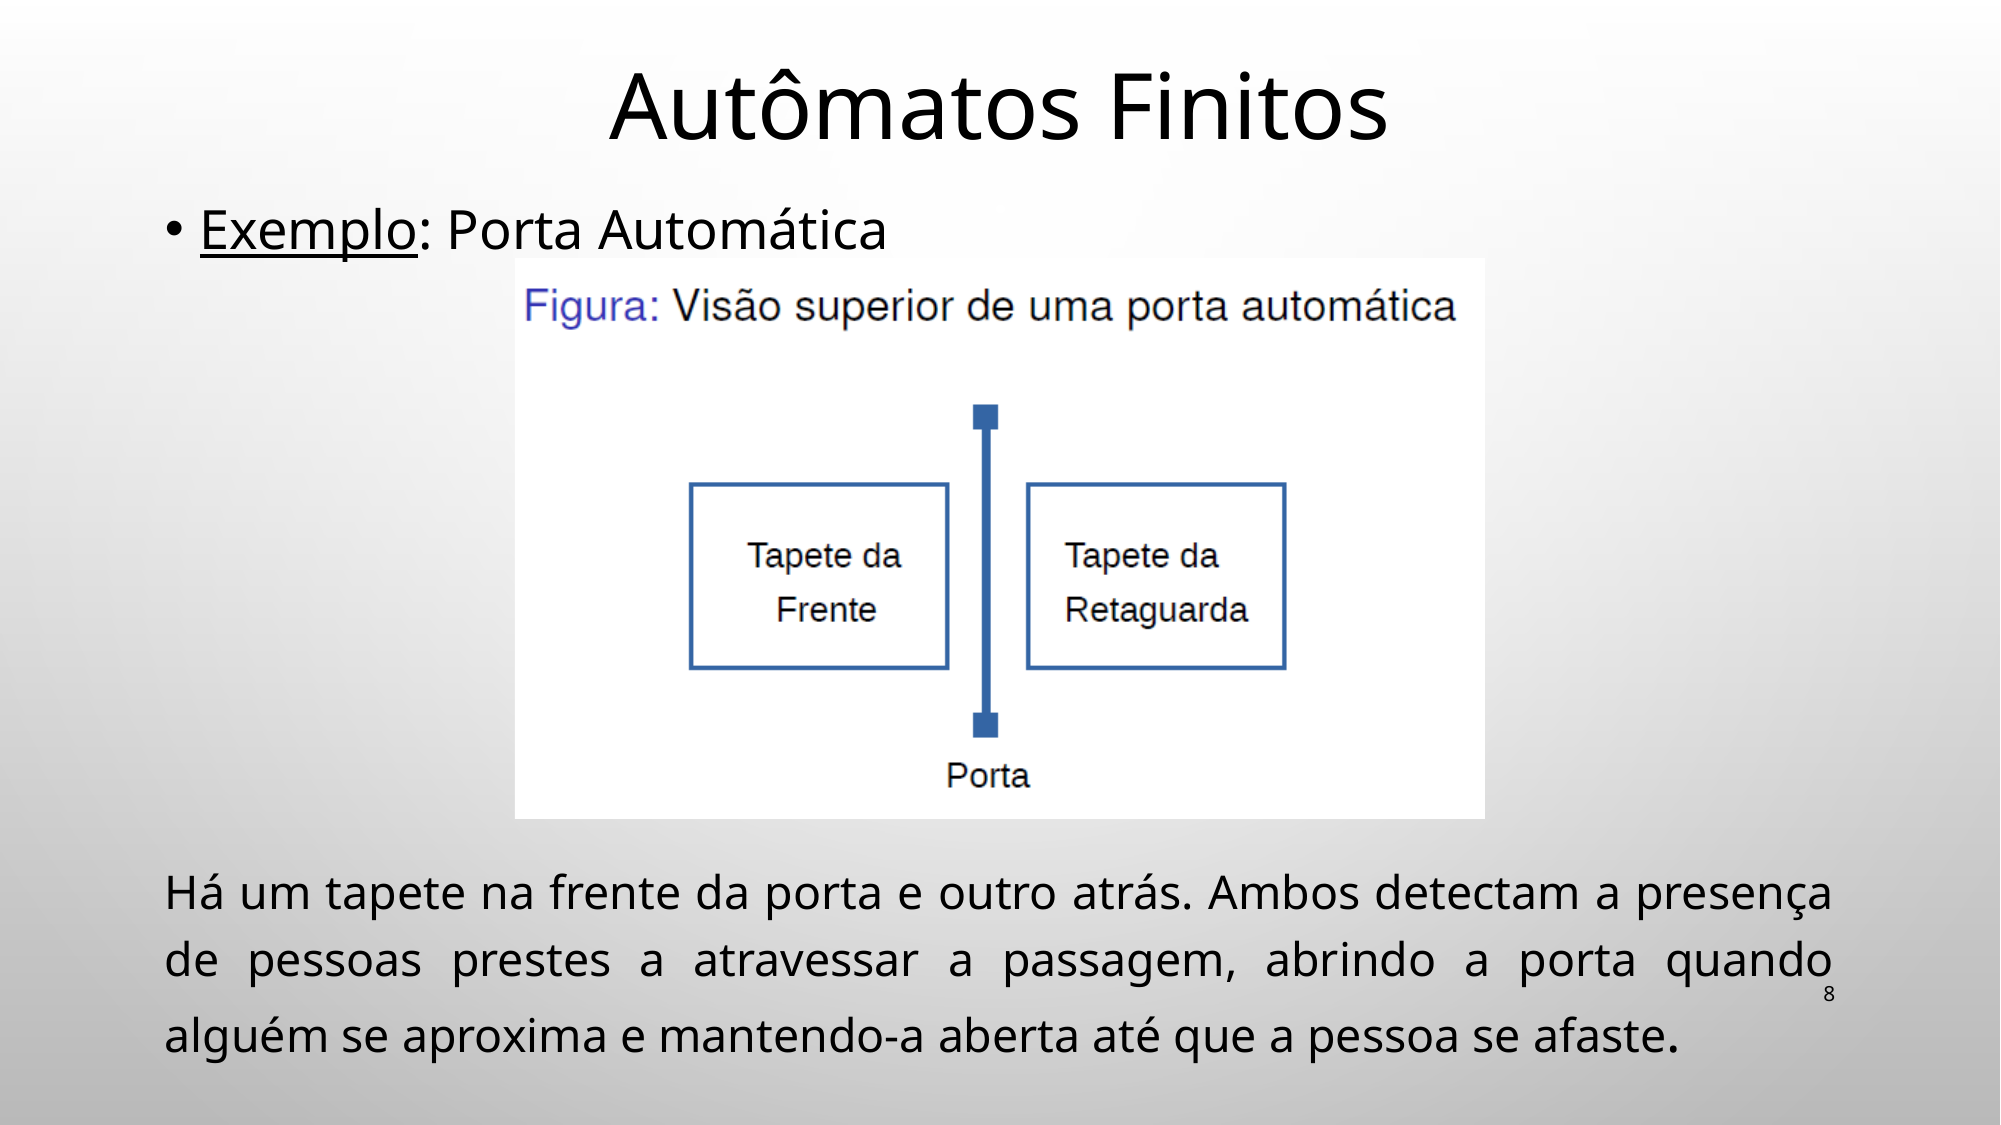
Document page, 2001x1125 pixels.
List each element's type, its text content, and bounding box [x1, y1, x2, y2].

list Exemplo: Porta Automática Há um tapete na frente da porta e outro atrás. Ambos detectam a presença de pessoas prestes a atravessar a passagem, abrindo a porta quando alguém se aproxima e mantendo-a aberta até que a pessoa se afaste. [149, 174, 1851, 1125]
title Autômatos Finitos [149, 44, 1851, 174]
picture [514, 258, 1486, 819]
slide_number 8 [1724, 965, 1851, 1025]
picture [0, 0, 2000, 1125]
